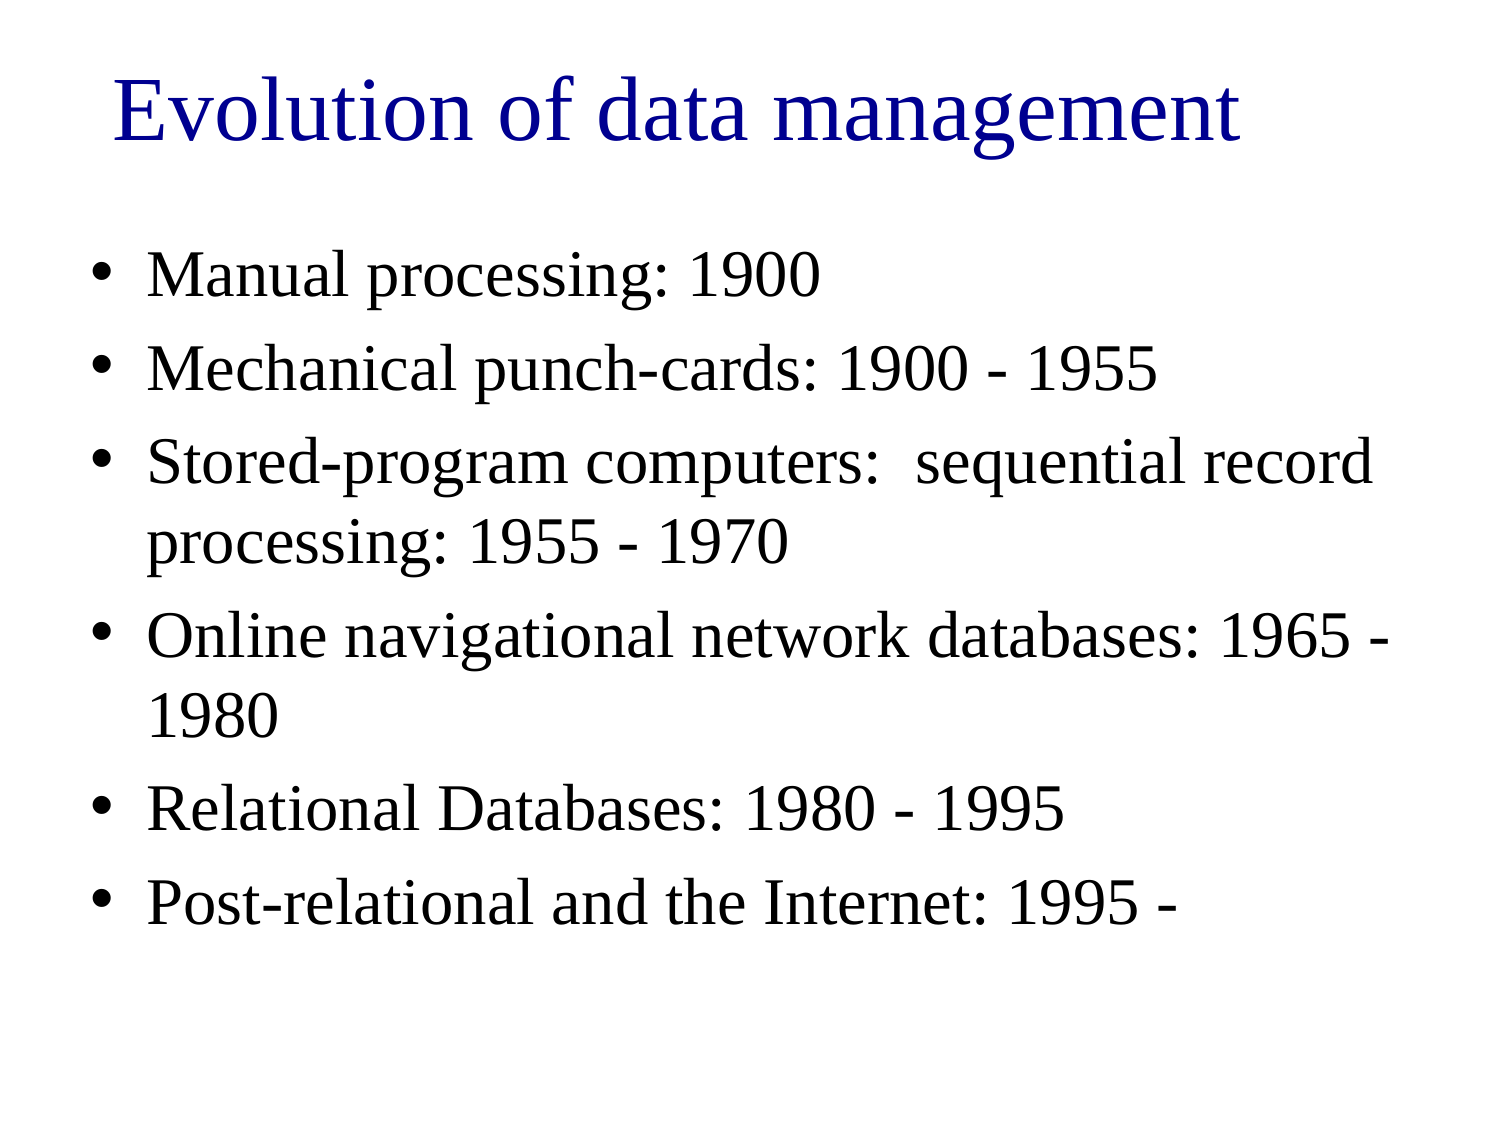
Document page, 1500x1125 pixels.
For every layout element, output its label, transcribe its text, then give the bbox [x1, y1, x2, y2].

title Evolution of data management [75, 25, 1425, 183]
list Manual processing: 1900 Mechanical punch-cards: 1900 - 1955 Stored-program computers: sequential record processing: 1955 - 1970 Online navigational network databases: 1965 - 1980 Relational Databases: 1980 - 1995 Post-relational and the Internet: 1995 - [75, 222, 1453, 1011]
